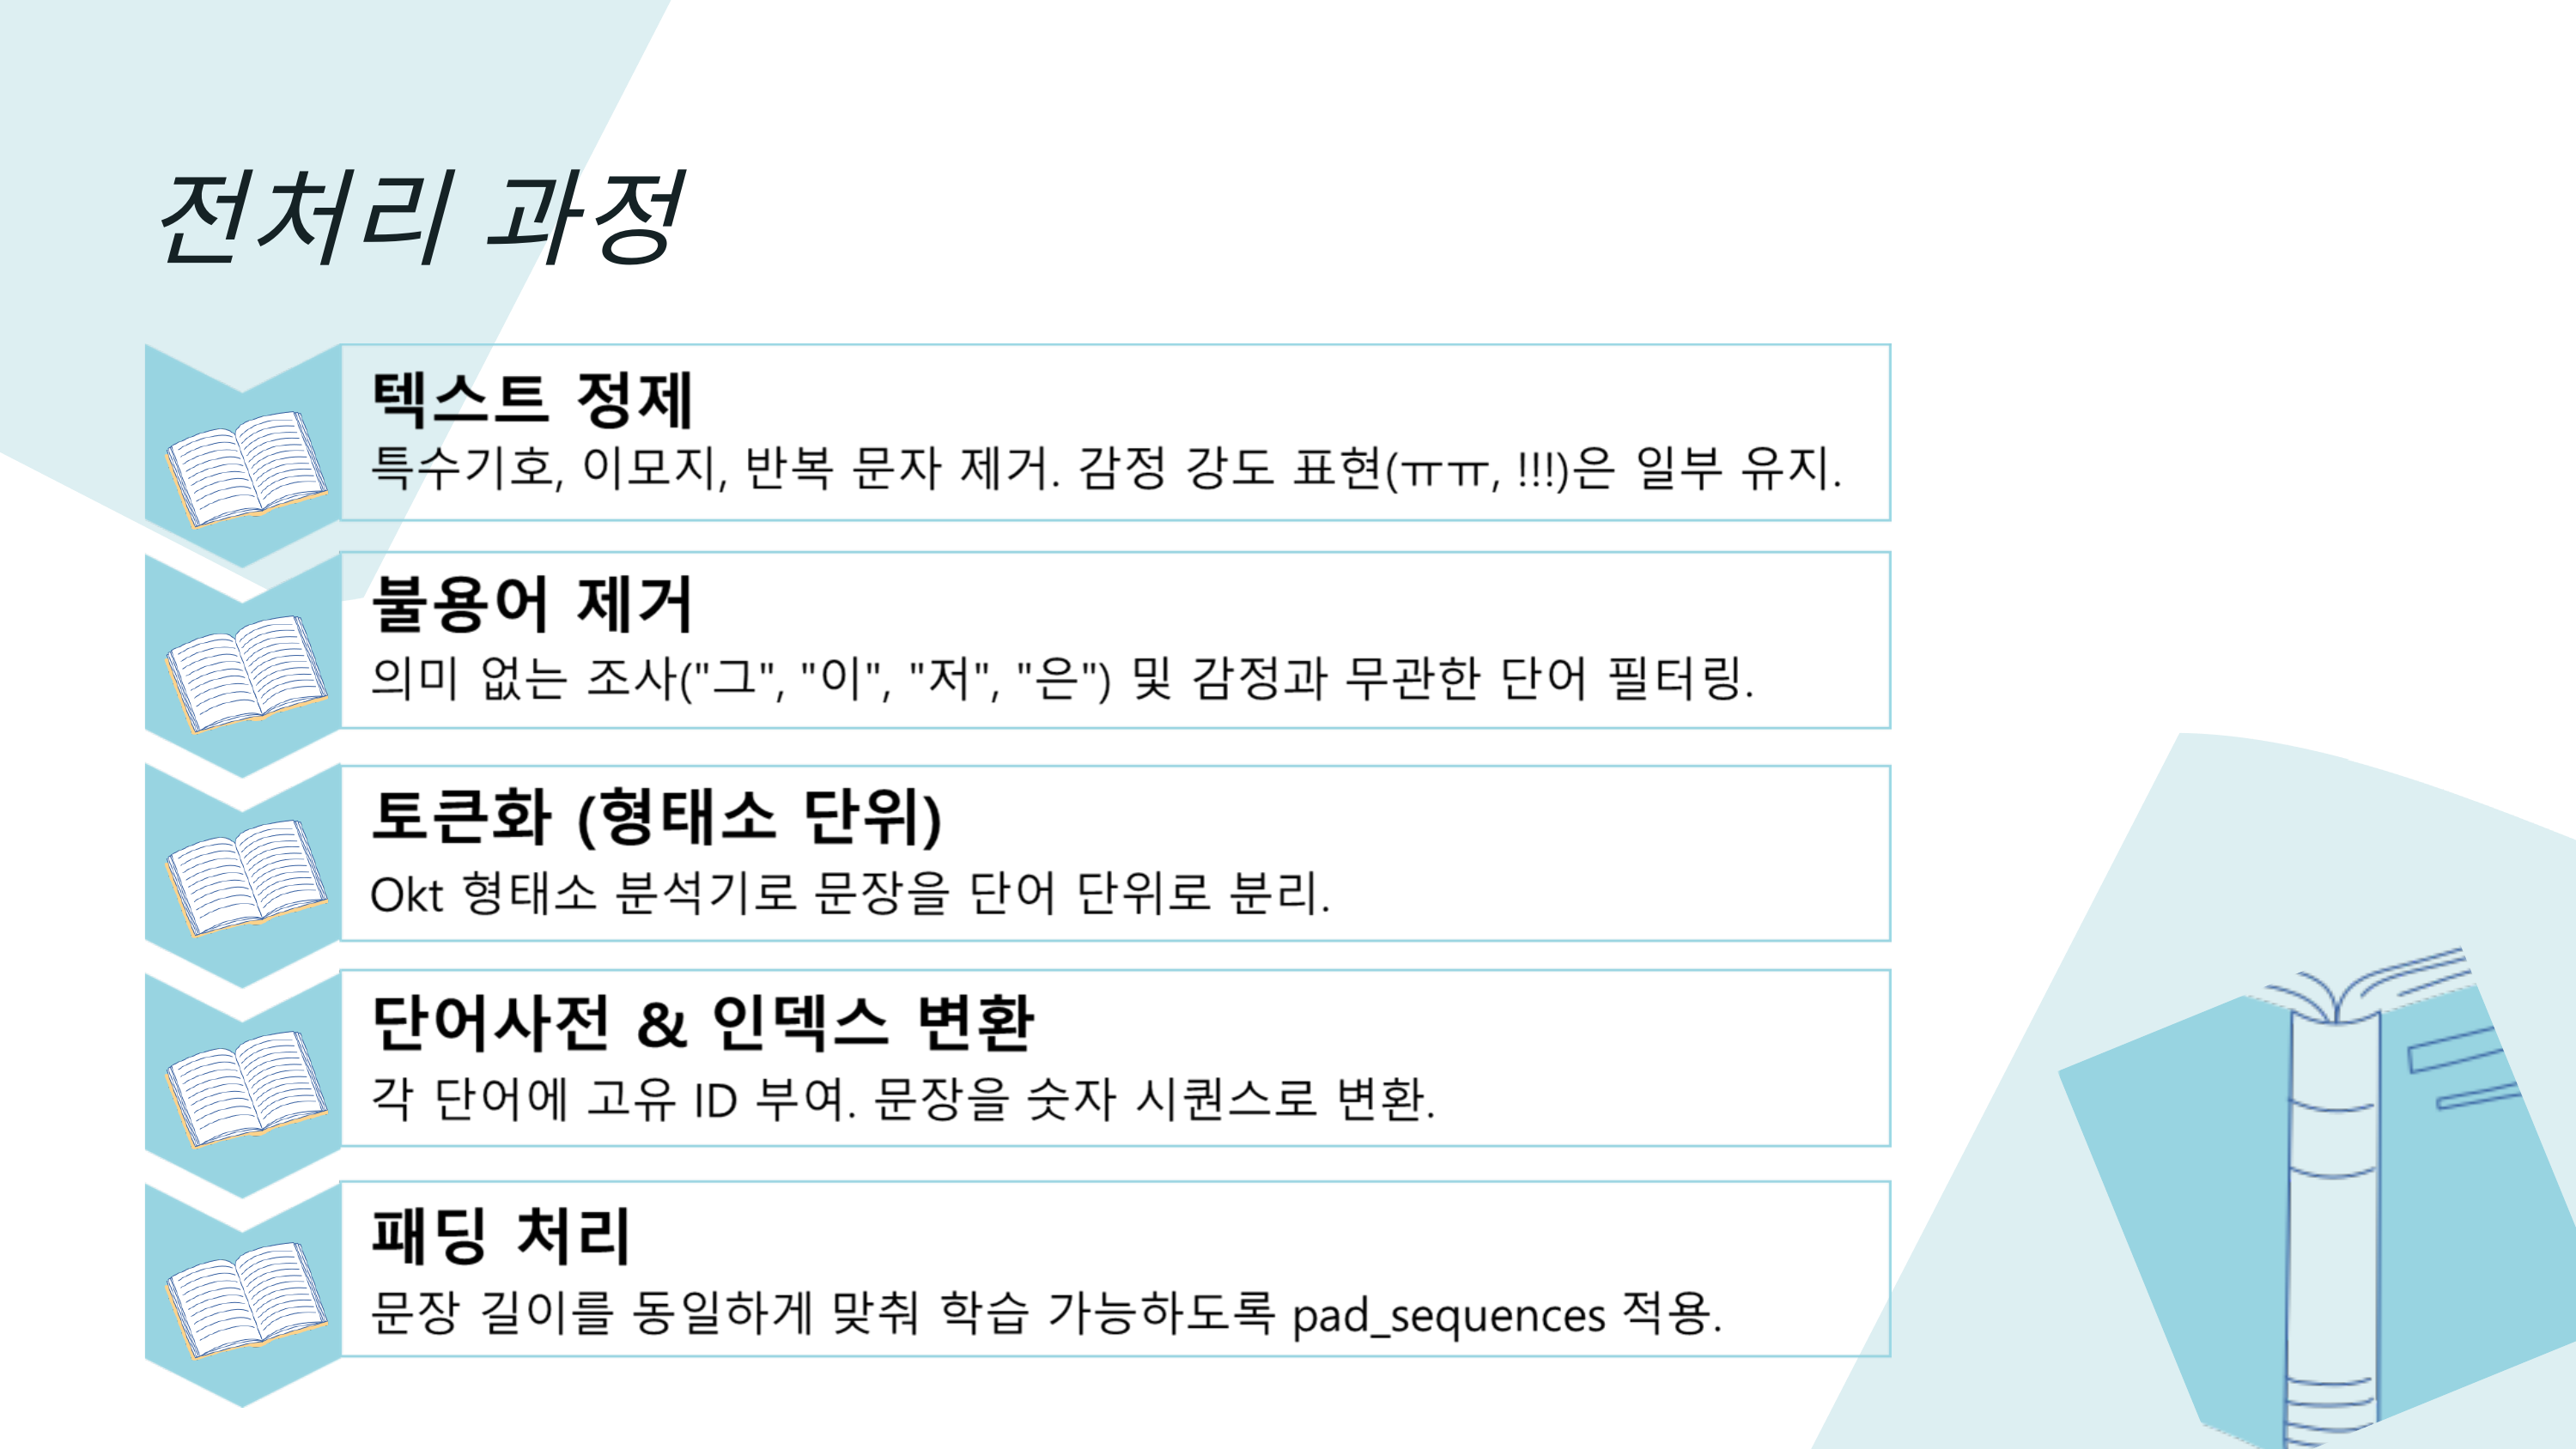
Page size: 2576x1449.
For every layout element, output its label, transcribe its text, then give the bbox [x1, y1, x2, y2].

text_box [2057, 912, 2576, 1449]
text_box 전처리 과정 [146, 116, 887, 278]
text_box [144, 343, 1893, 1408]
text_box [164, 1242, 329, 1361]
text_box [164, 411, 329, 530]
text_box [1811, 592, 2576, 1449]
text_box [164, 820, 329, 939]
text_box [0, 0, 671, 527]
text_box [164, 1031, 329, 1149]
text_box [164, 615, 329, 735]
